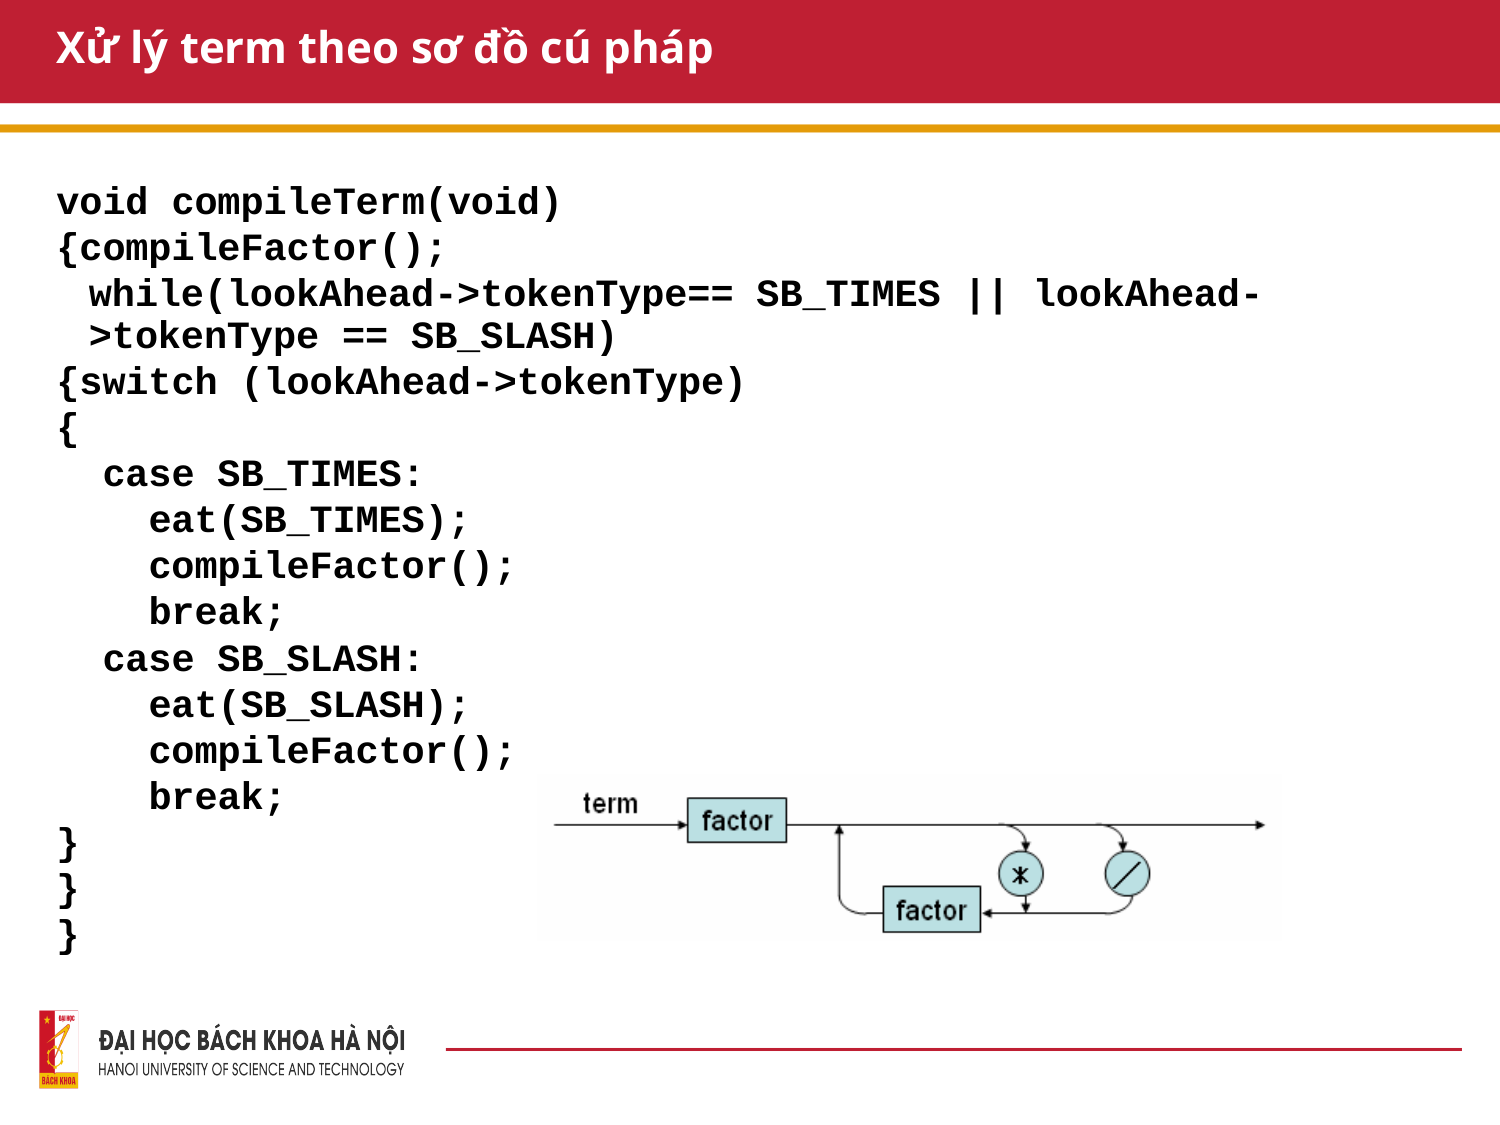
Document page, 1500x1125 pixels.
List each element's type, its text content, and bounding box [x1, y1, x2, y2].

list void compileTerm(void) {compileFactor(); while(lookAhead->tokenType== SB_TIMES || lookAhead->tokenType == SB_SLASH) {switch (lookAhead->tokenType) { case SB_TIMES: eat(SB_TIMES); compileFactor(); break; case SB_SLASH: eat(SB_SLASH); compileFactor(); break; } } } [41, 173, 1459, 979]
title Xử lý term theo sơ đồ cú pháp [41, 18, 1459, 90]
picture [0, 0, 1500, 1125]
